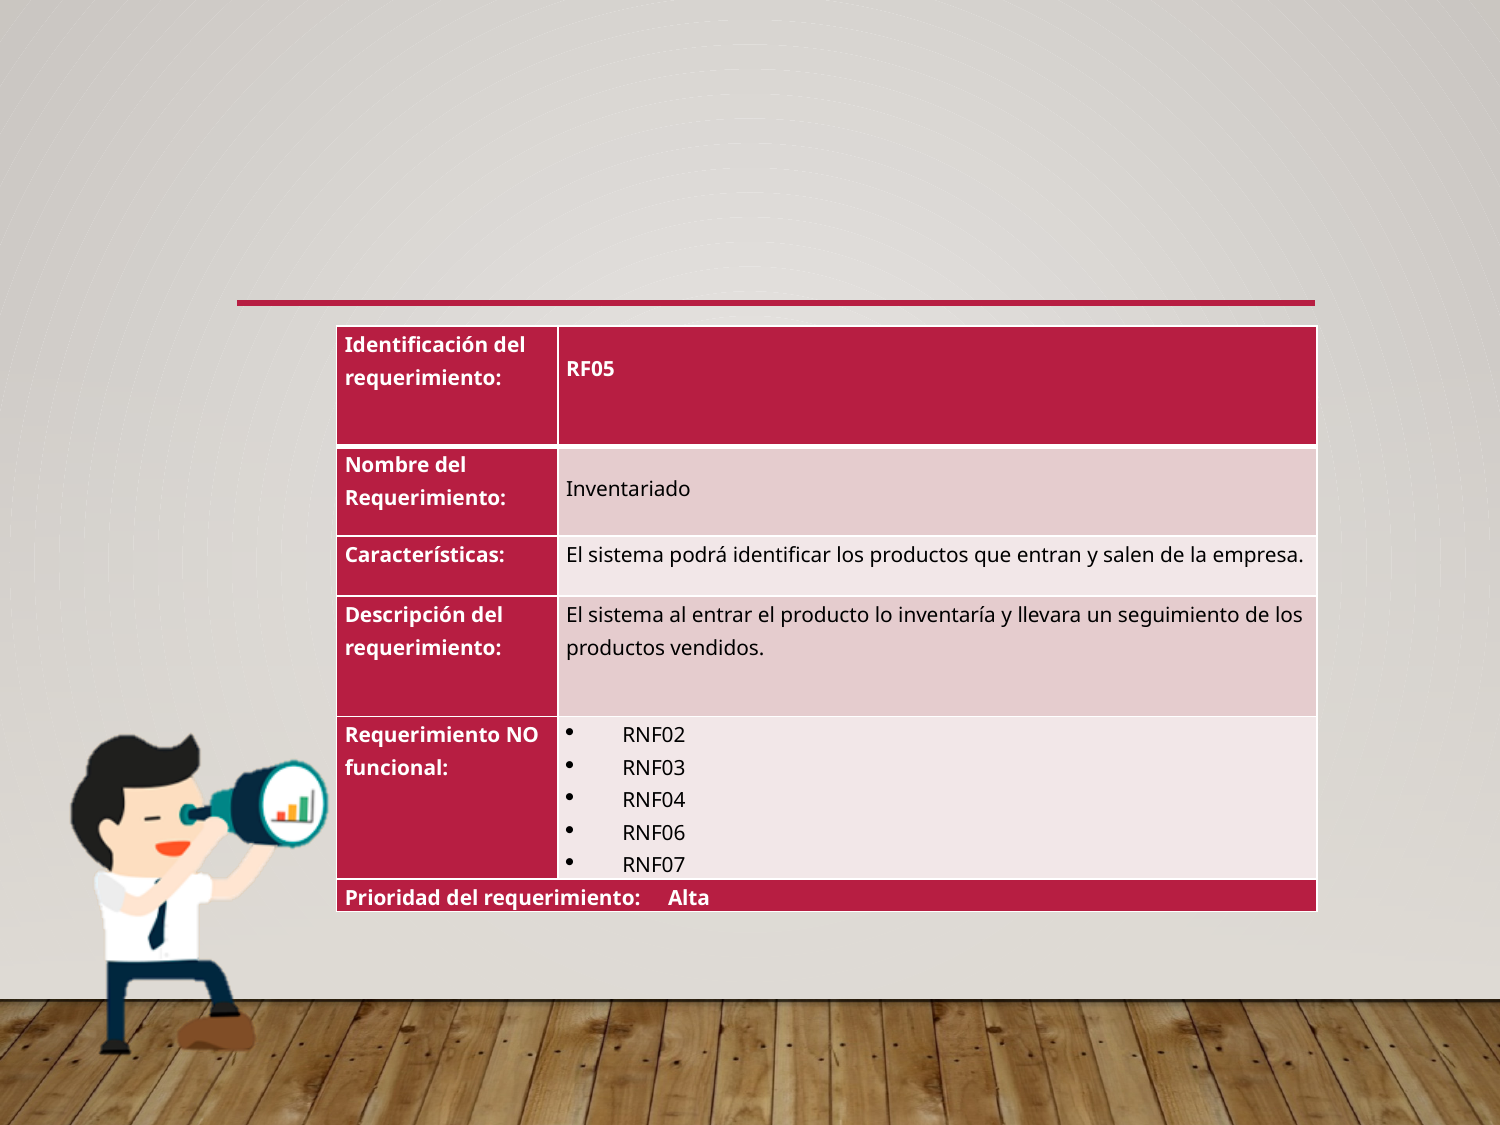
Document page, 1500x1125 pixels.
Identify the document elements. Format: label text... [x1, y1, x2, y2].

table_cell Inventariado [559, 449, 1316, 535]
table_cell Nombre del Requerimiento: [337, 449, 557, 535]
table_cell El sistema podrá identificar los productos que entran y salen de la empresa. [559, 537, 1316, 595]
table_header RF05 [559, 327, 1316, 444]
table_cell Prioridad del requerimiento: Alta [392, 880, 1316, 911]
table_cell Descripción del requerimiento: [337, 597, 557, 716]
table_header Identificación del requerimiento: [337, 327, 557, 444]
table_cell Características: [337, 537, 557, 595]
table_cell RNF02 RNF03 RNF04 RNF06 RNF07 [559, 717, 1316, 878]
table_cell Requerimiento NO funcional: [392, 717, 557, 878]
picture [0, 644, 1500, 1125]
table_cell El sistema al entrar el producto lo inventaría y llevara un seguimiento de los productos vendidos. [559, 597, 1316, 716]
